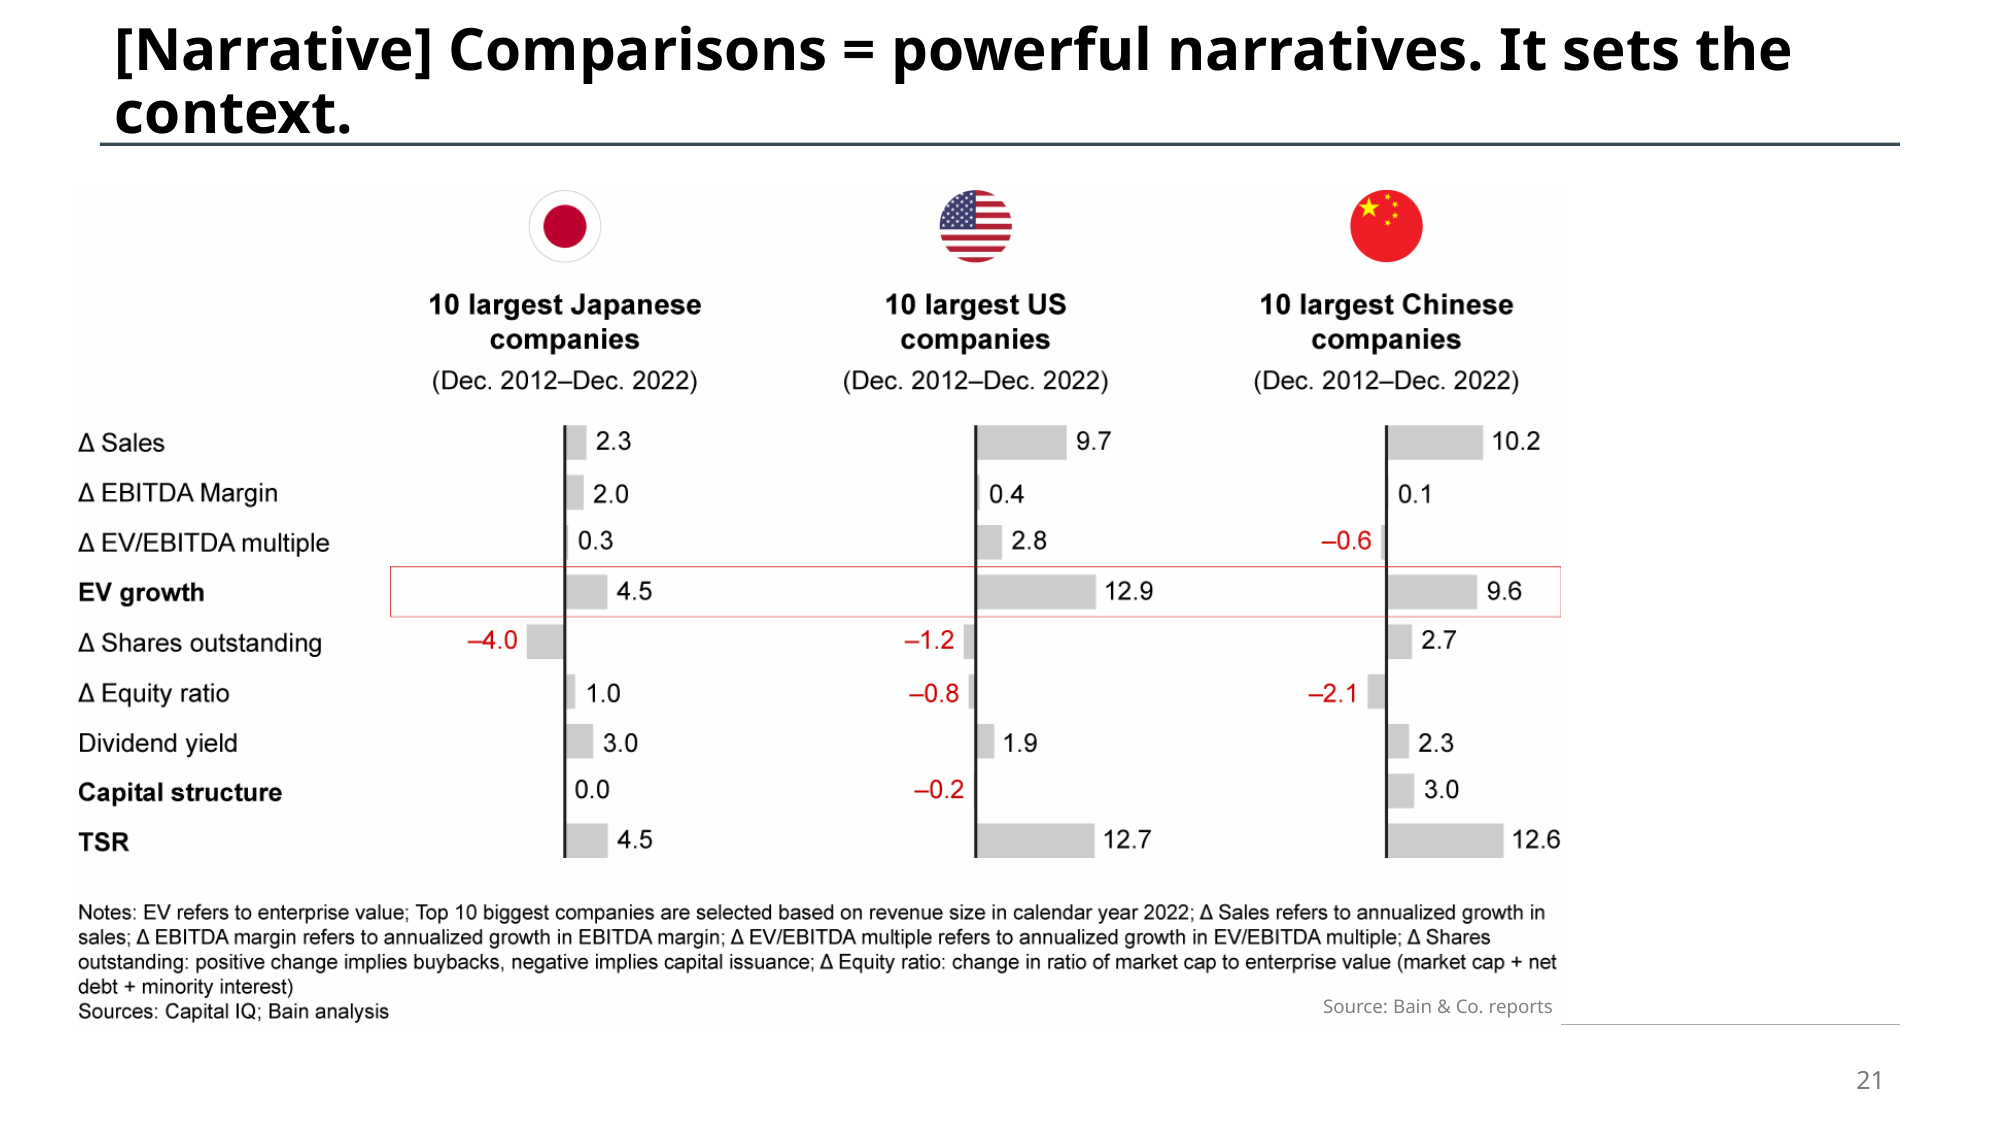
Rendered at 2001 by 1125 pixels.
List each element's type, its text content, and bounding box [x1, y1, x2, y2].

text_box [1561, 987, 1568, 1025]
picture [78, 190, 1561, 1025]
title [Narrative] Comparisons = powerful narratives. It sets the context. [99, 33, 1900, 135]
slide_number 21 [1450, 1061, 1900, 1103]
